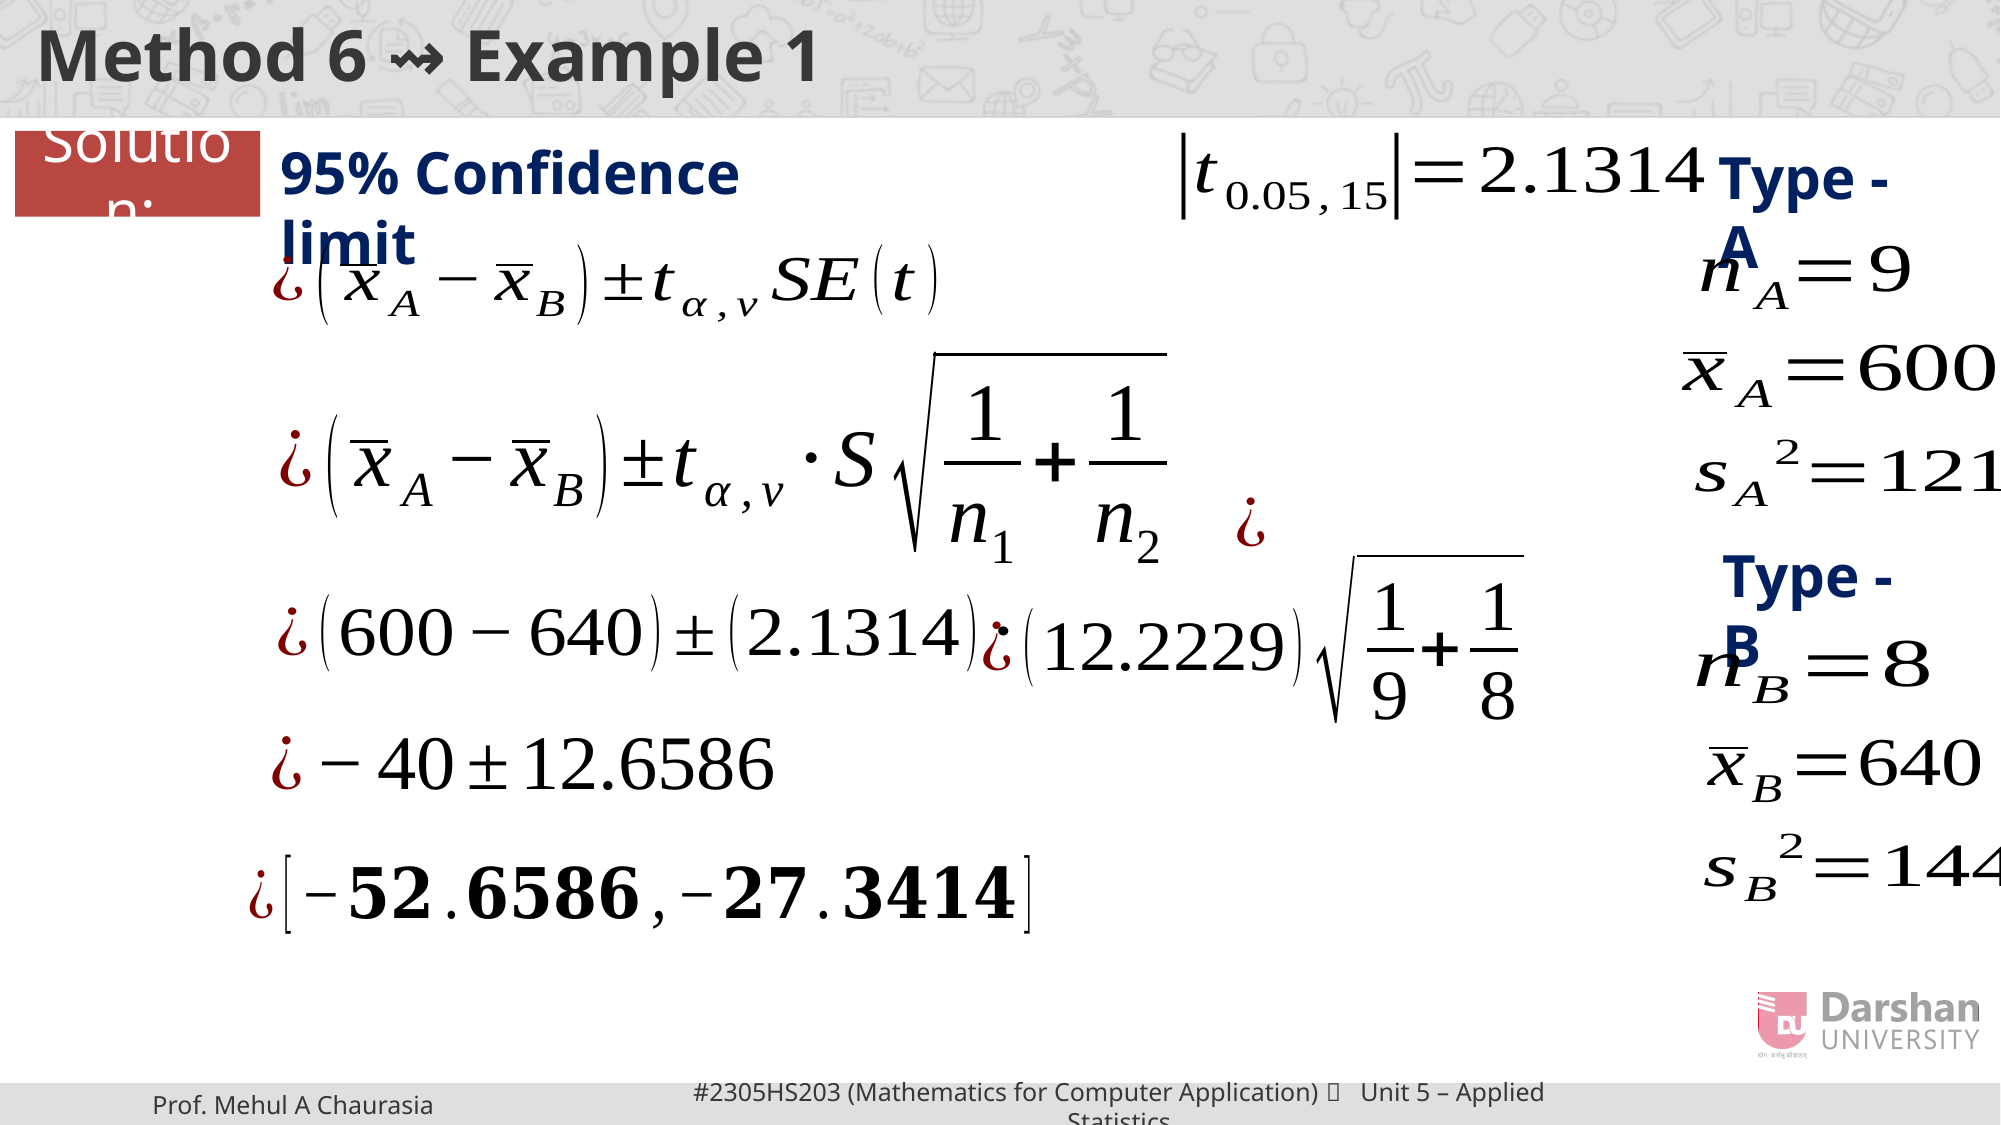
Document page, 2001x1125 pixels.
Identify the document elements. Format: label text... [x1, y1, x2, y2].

text_box Solution: [15, 130, 261, 217]
text_box Type - B [1707, 532, 1950, 687]
text_box Type - A [1703, 133, 1946, 289]
text_box 95% Confidence limit [265, 128, 833, 284]
title Method 6 ⇝ Example 1 [0, 0, 2000, 117]
table_header Mean [1758, 992, 1979, 1059]
